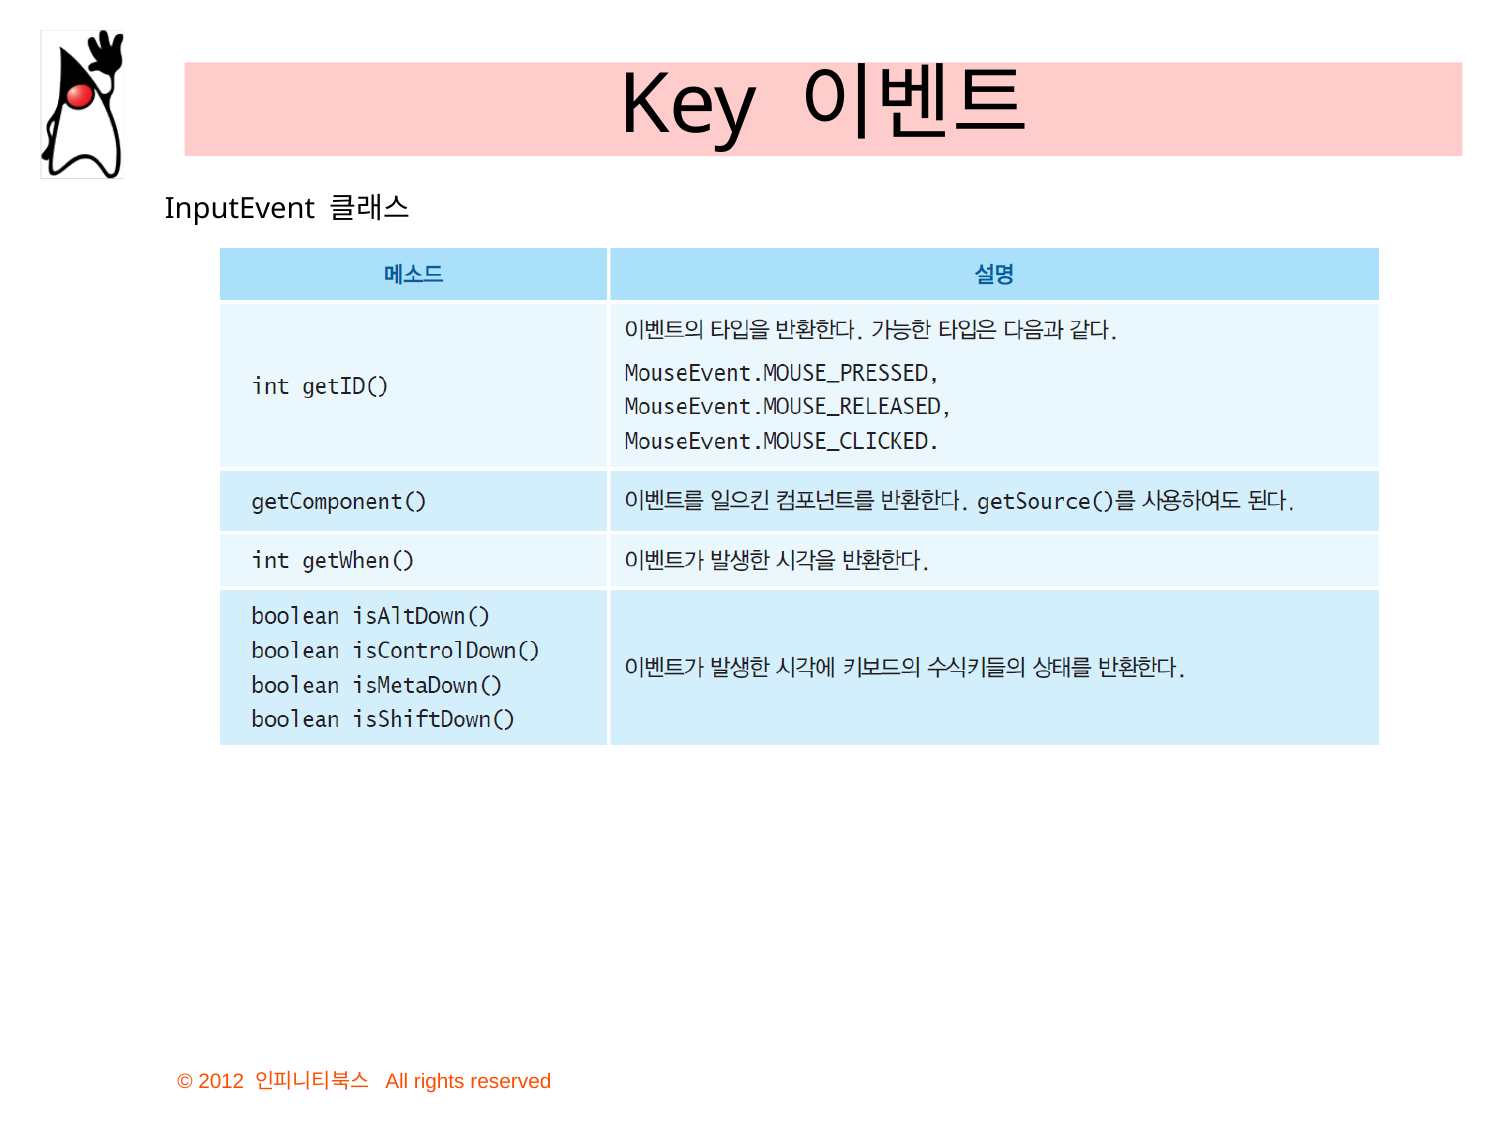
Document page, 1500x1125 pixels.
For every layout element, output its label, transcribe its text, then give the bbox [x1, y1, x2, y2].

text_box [149, 182, 1382, 748]
title Key 이벤트 [184, 62, 1463, 157]
picture [39, 30, 124, 179]
